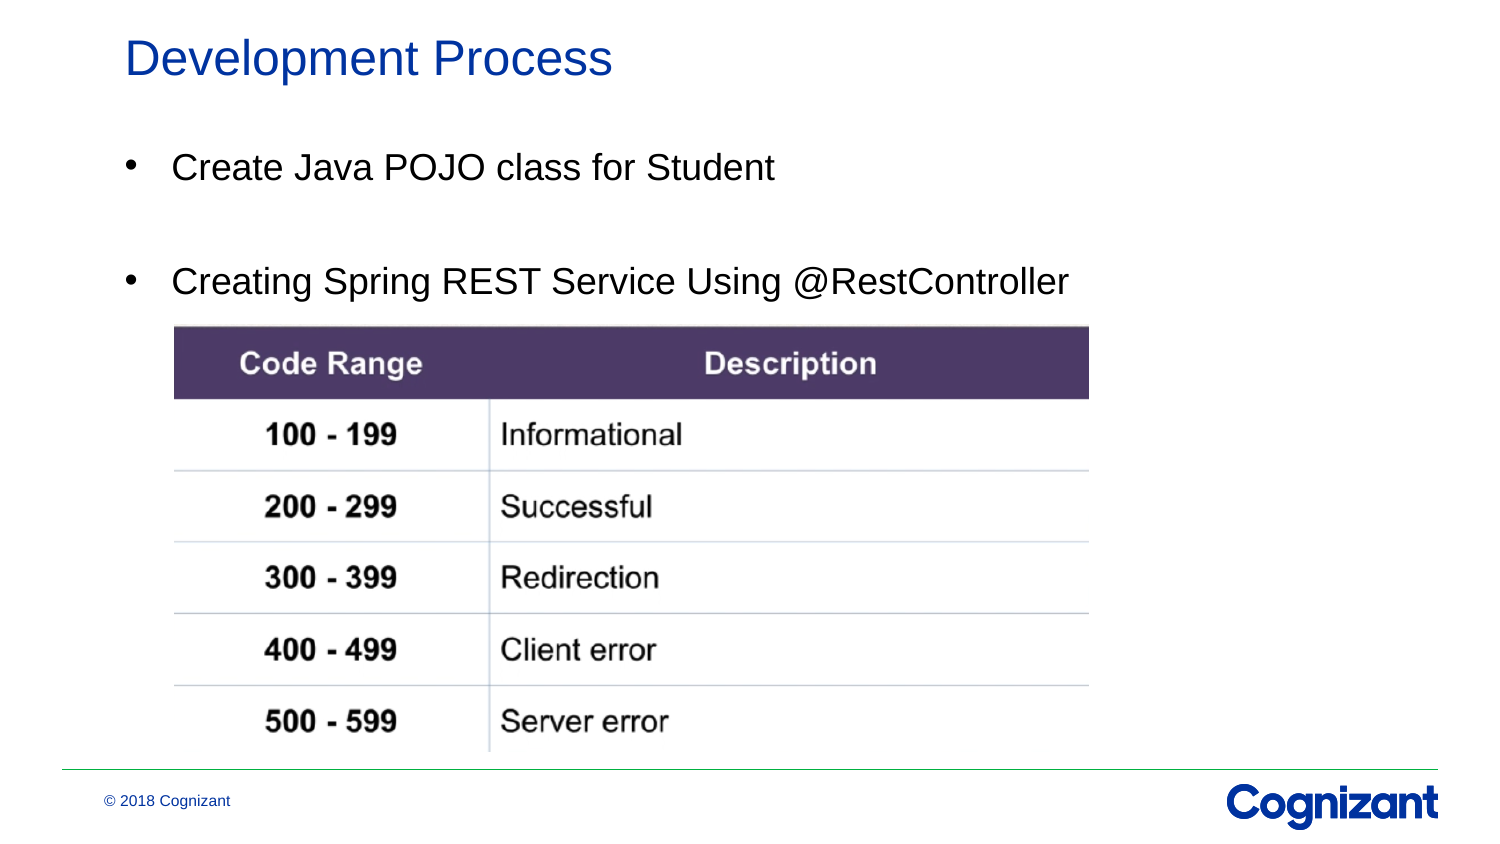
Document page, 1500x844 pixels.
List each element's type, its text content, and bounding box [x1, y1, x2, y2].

picture [1227, 784, 1438, 830]
picture [174, 324, 1089, 752]
title Development Process [124, 32, 1500, 142]
list Create Java POJO class for Student Creating Spring REST Service Using @RestController [124, 142, 1500, 752]
